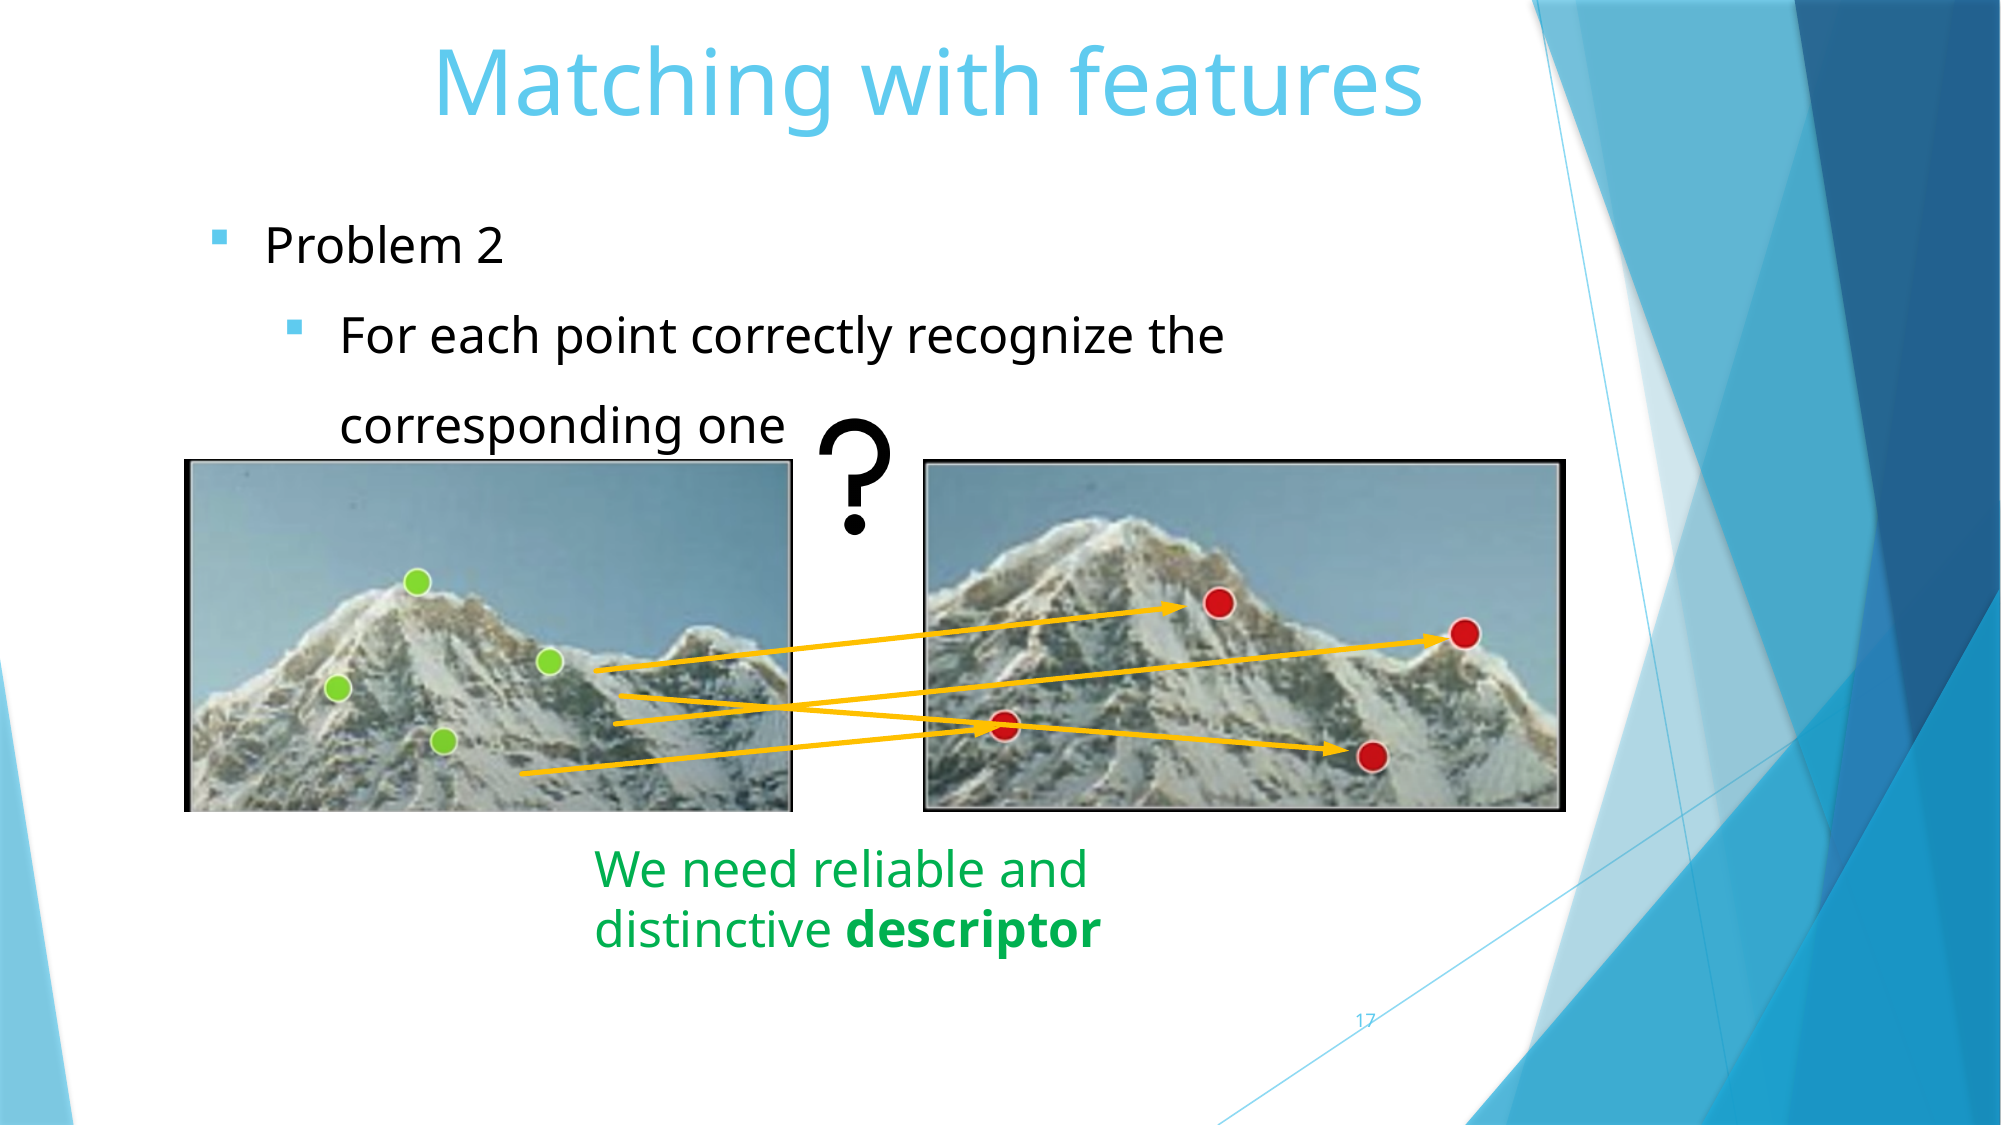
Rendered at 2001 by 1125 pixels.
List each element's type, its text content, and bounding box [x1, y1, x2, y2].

picture [183, 400, 1566, 813]
text_box Problem 2 For each point correctly recognize the corresponding one [194, 176, 1392, 458]
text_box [521, 726, 1001, 775]
text_box We need reliable and distinctive descriptor [579, 830, 1188, 966]
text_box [595, 605, 1189, 672]
title Matching with features [408, 16, 1450, 234]
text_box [614, 637, 1451, 725]
slide_number 17 [1307, 991, 1392, 1051]
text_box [1004, 734, 1350, 752]
